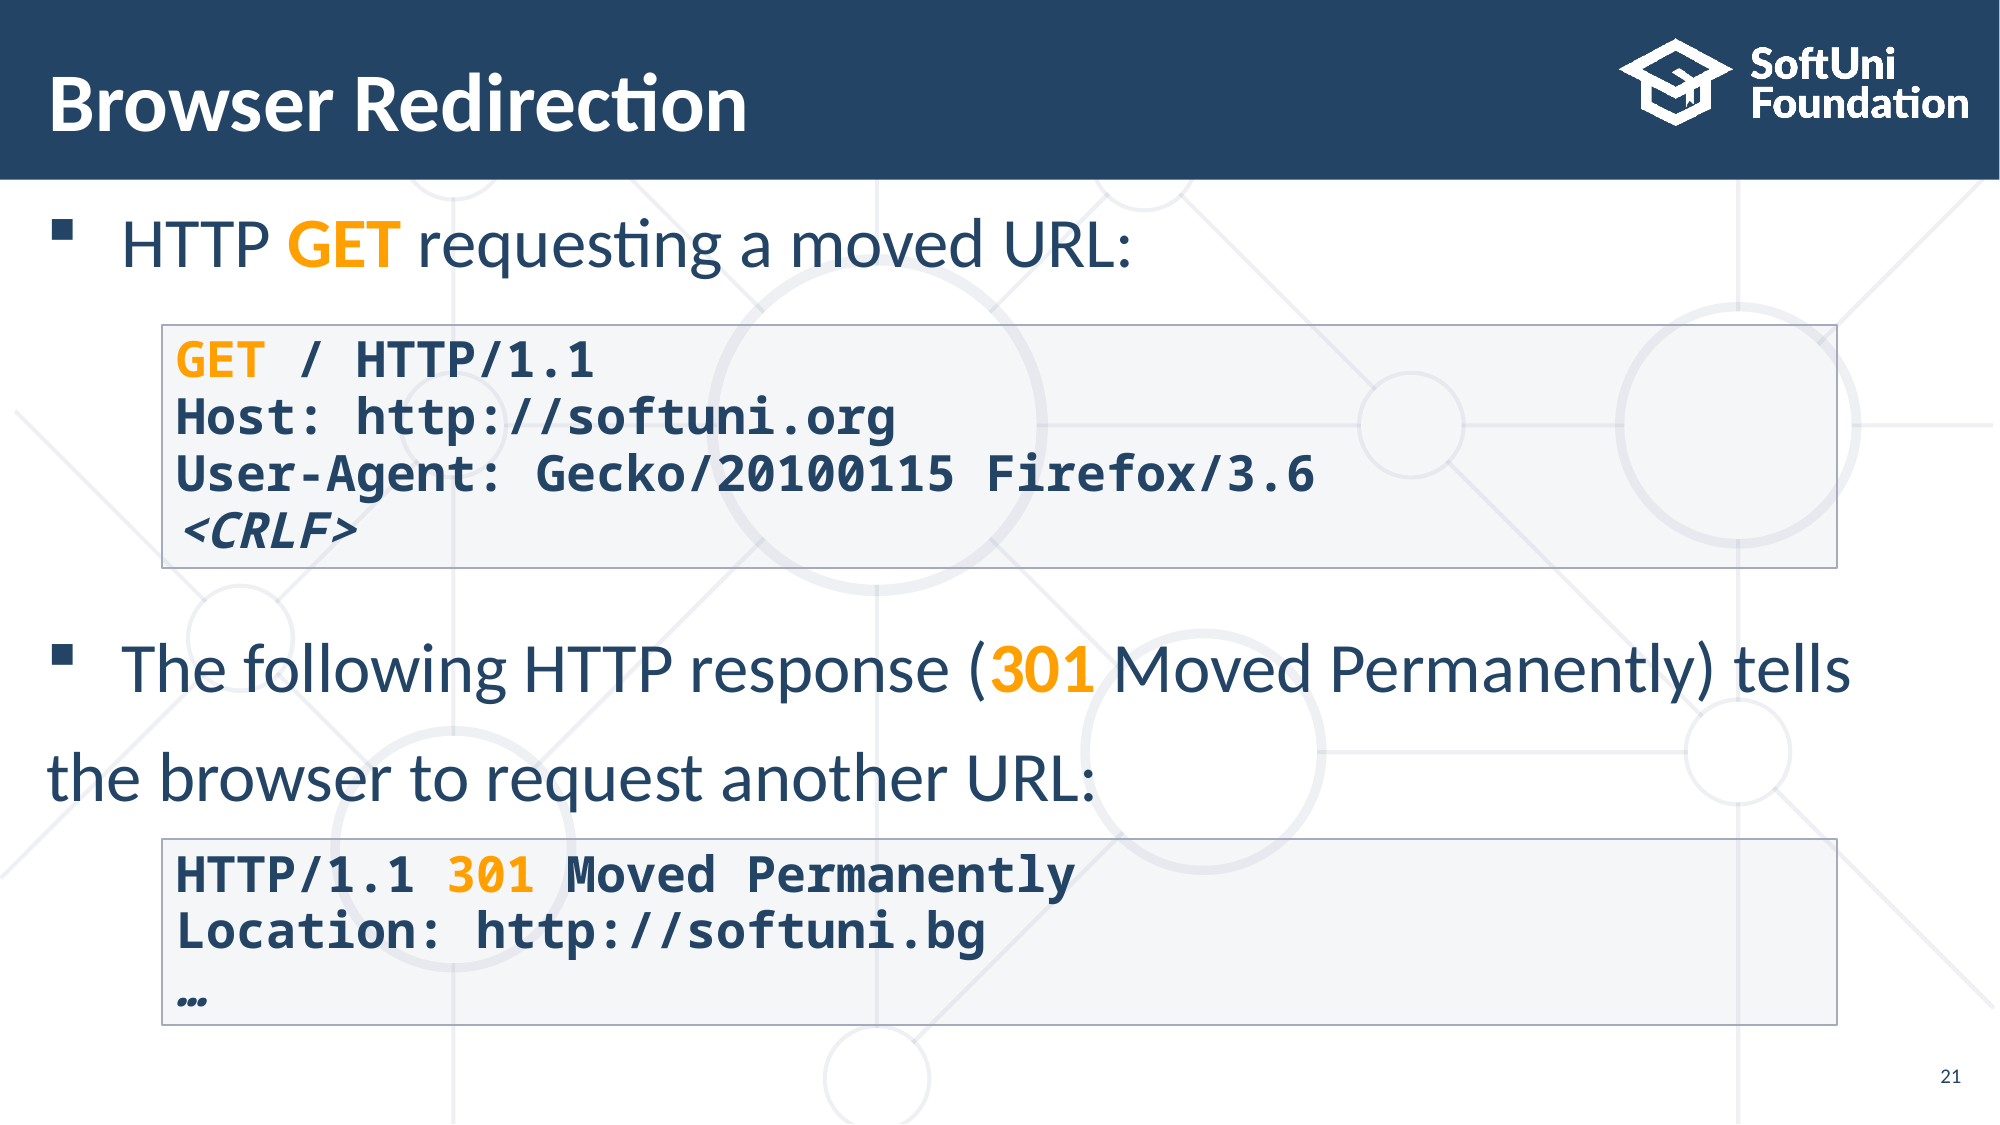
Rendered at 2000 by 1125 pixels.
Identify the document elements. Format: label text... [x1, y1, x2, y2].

title Browser Redirection [30, 6, 1602, 189]
text_box HTTP/1.1 301 Moved Permanently Location: http://softuni.bg … [161, 839, 1838, 1025]
picture [1618, 38, 1968, 126]
text_box GET / HTTP/1.1 Host: http://softuni.org User-Agent: Gecko/20100115 Firefox/3.6 <CRLF> [161, 324, 1838, 568]
slide_number 21 [1896, 1049, 1968, 1101]
text_box HTTP GET requesting a moved URL: The following HTTP response (301 Moved Permanently) tells the browser to request another URL: [31, 188, 1968, 1103]
